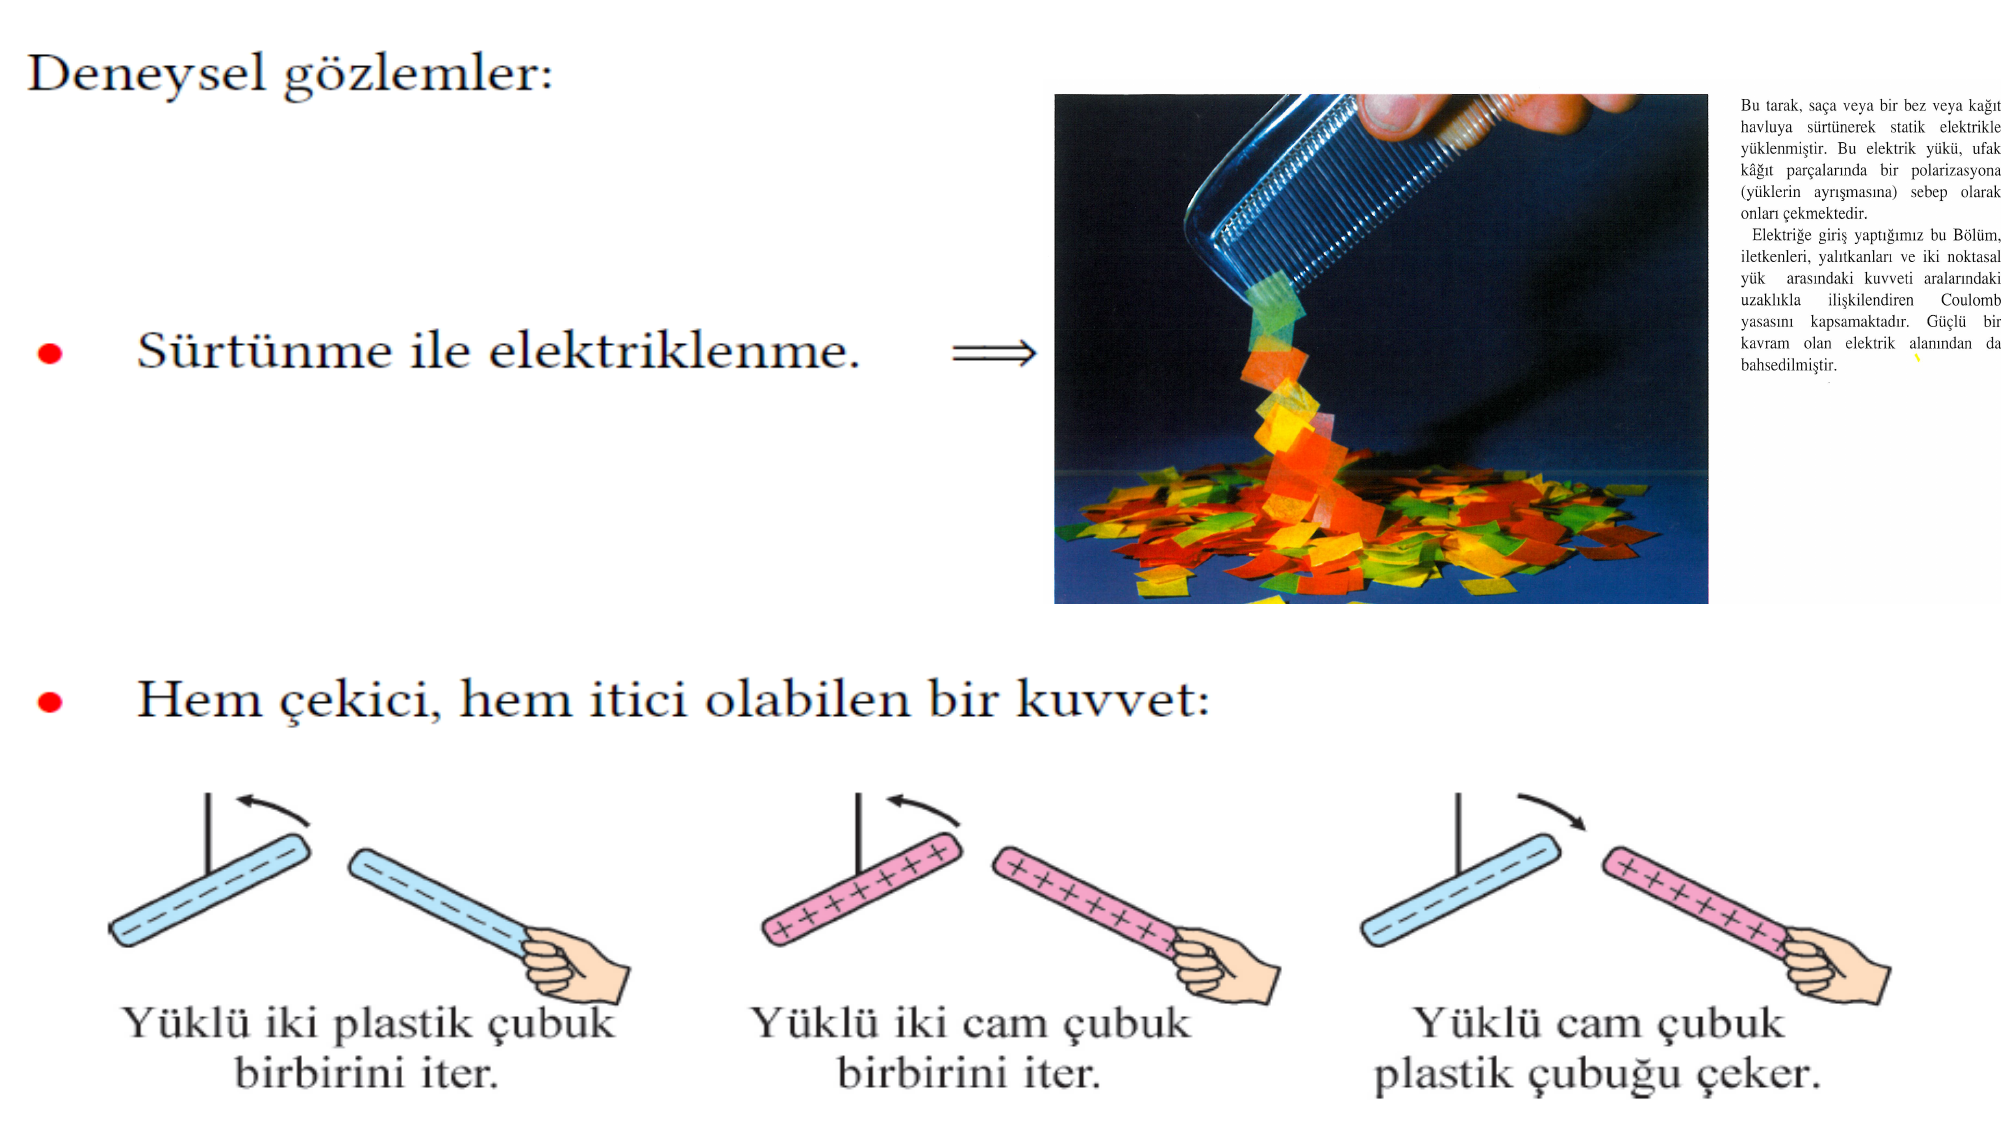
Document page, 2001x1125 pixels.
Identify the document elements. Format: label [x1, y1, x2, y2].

list [0, 0, 2000, 1125]
picture [1043, 79, 2000, 604]
